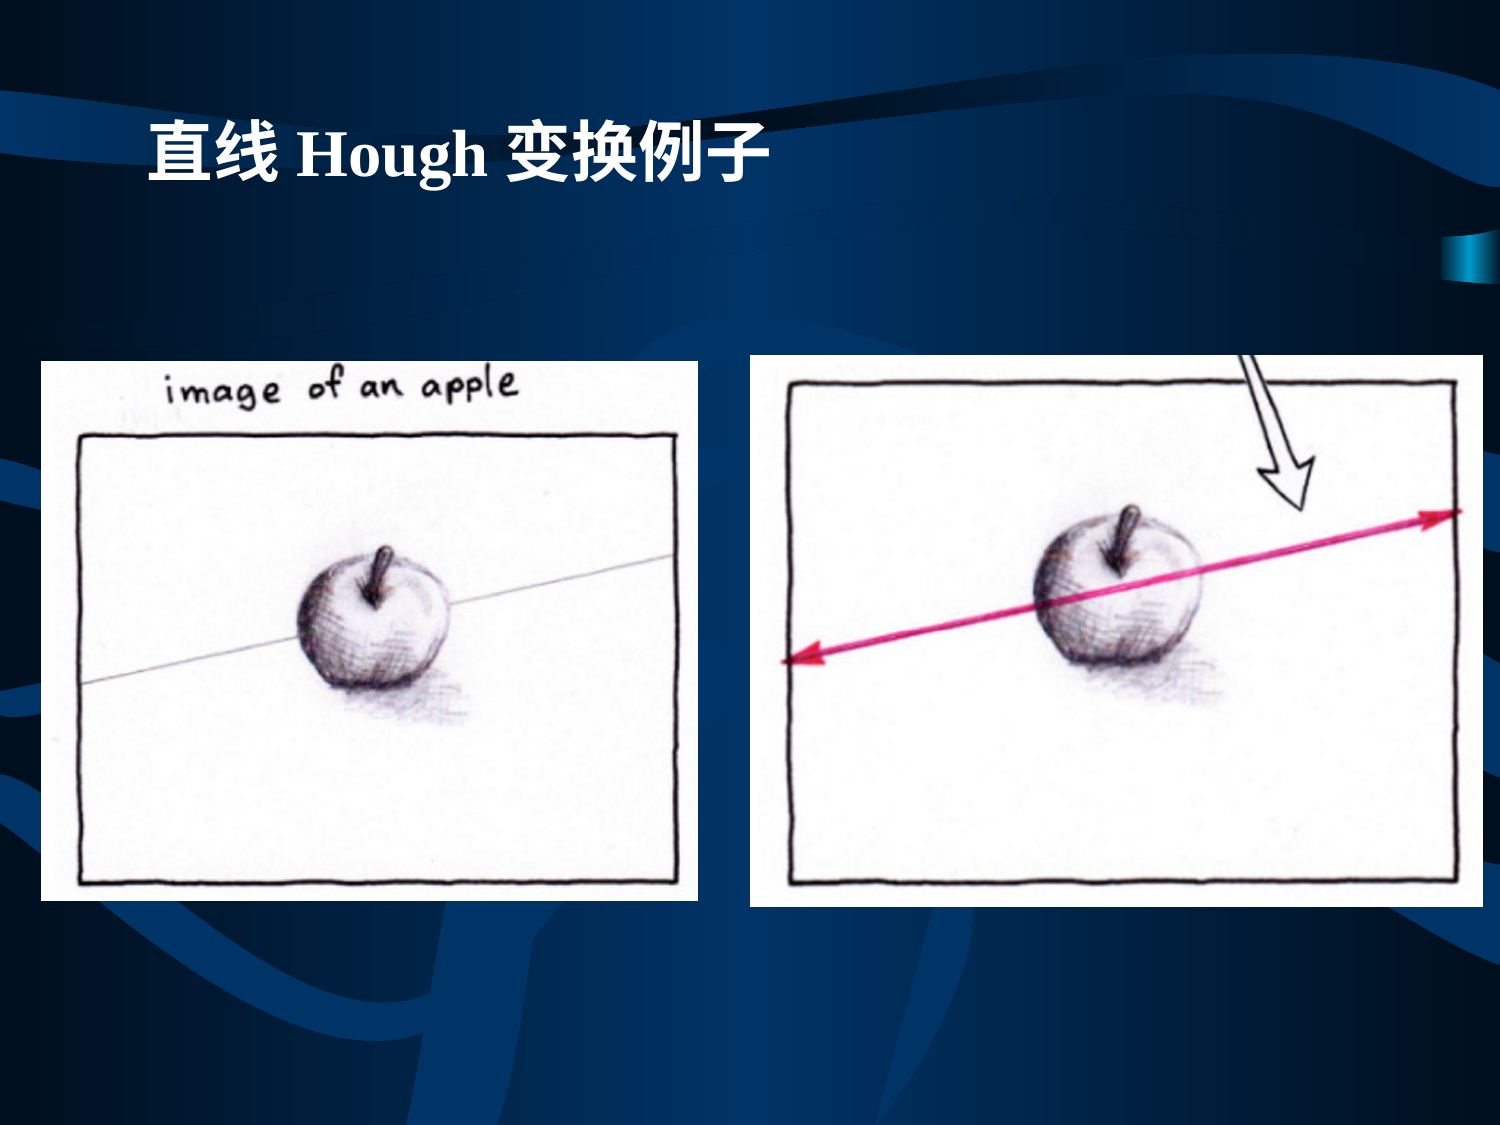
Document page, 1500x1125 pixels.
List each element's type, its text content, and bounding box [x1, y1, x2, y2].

picture [41, 361, 699, 901]
text_box 直线Hough变换例子 [131, 54, 787, 198]
picture [749, 354, 1483, 908]
